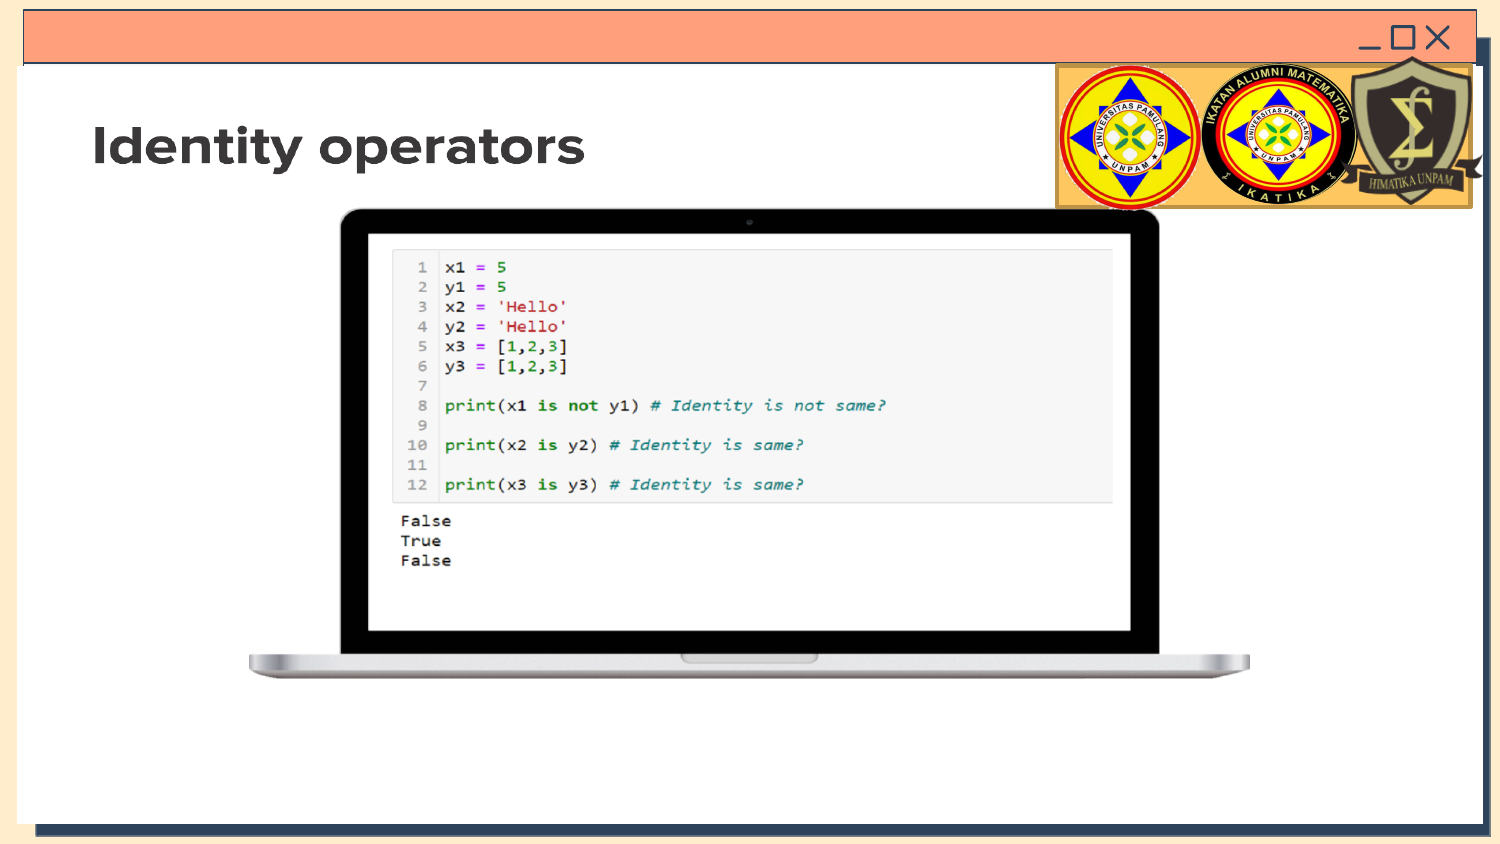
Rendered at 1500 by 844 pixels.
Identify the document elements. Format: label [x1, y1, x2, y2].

picture [17, 56, 1483, 824]
